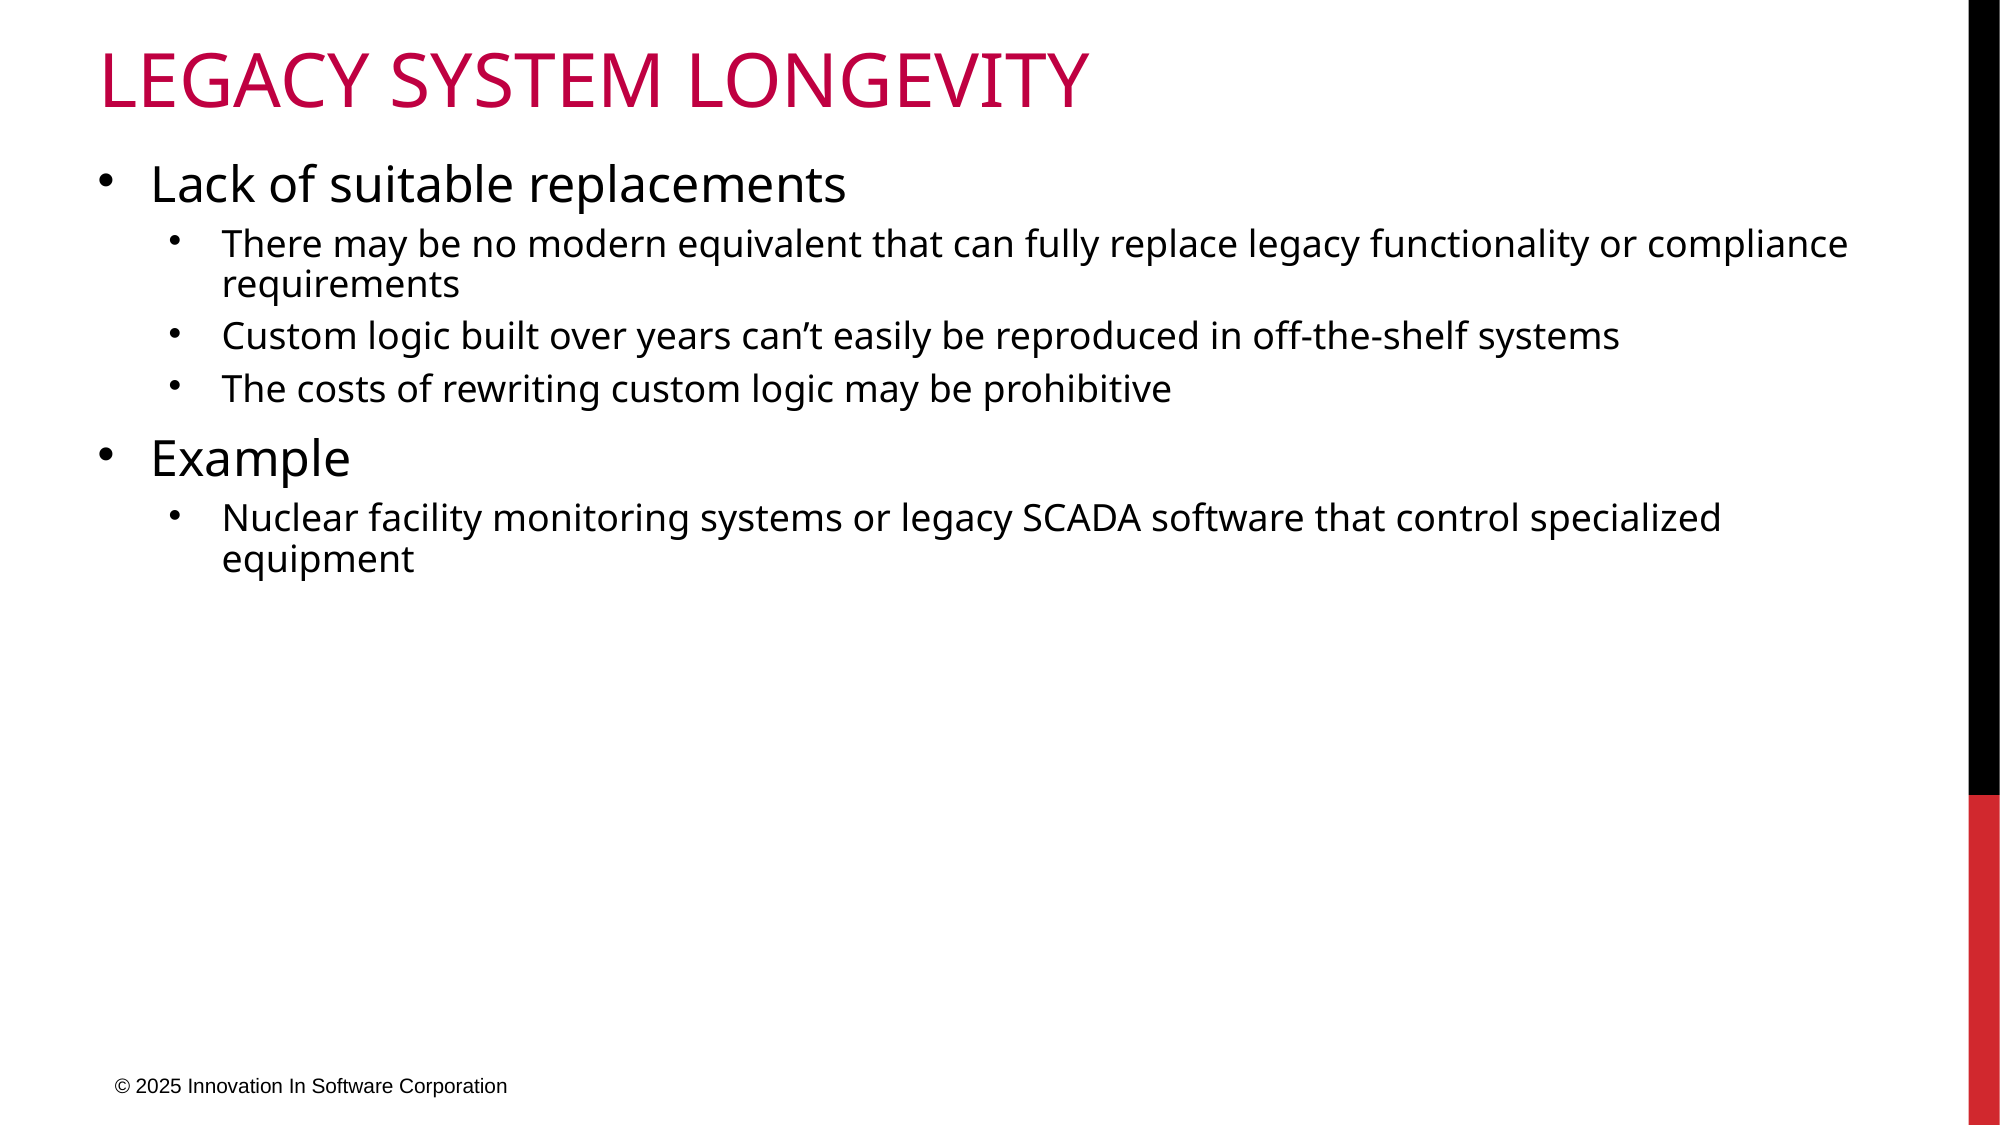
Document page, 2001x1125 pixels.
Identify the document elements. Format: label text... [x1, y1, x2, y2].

footer © 2025 Innovation In Software Corporation [99, 1065, 850, 1112]
list Lack of suitable replacements There may be no modern equivalent that can fully replace legacy functionality or compliance requirements Custom logic built over years can’t easily be reproduced in off-the-shelf systems The costs of rewriting custom logic may be prohibitive Example Nuclear facility monitoring systems or legacy SCADA software that control specialized equipment [79, 158, 1884, 988]
title Legacy system longevity [98, 23, 1413, 143]
